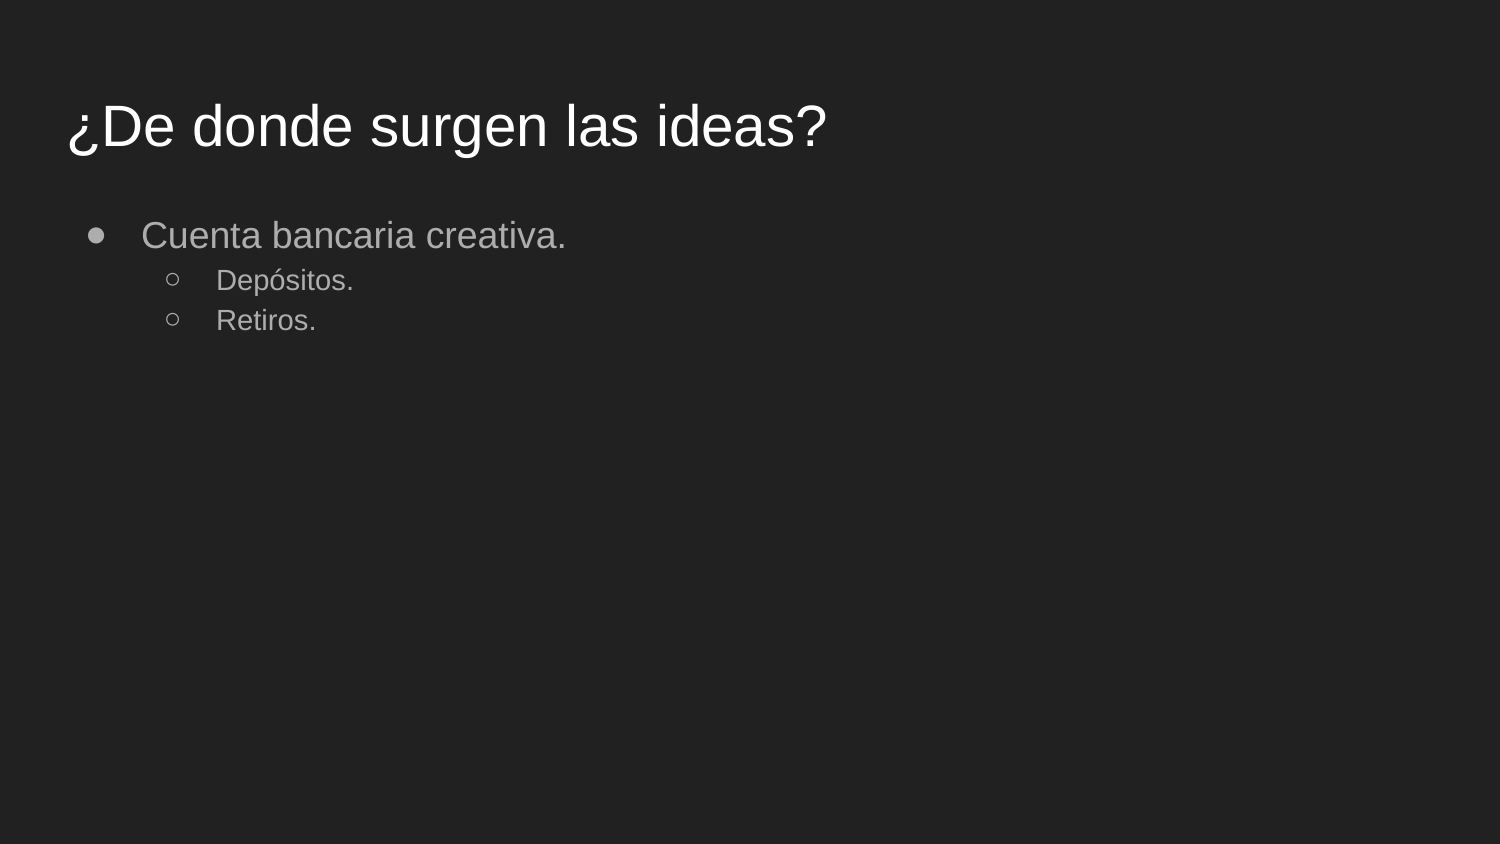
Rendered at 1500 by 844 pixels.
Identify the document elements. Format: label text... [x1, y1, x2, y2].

list Cuenta bancaria creativa. Depósitos. Retiros. [51, 189, 1449, 750]
title ¿De donde surgen las ideas? [51, 72, 1449, 167]
